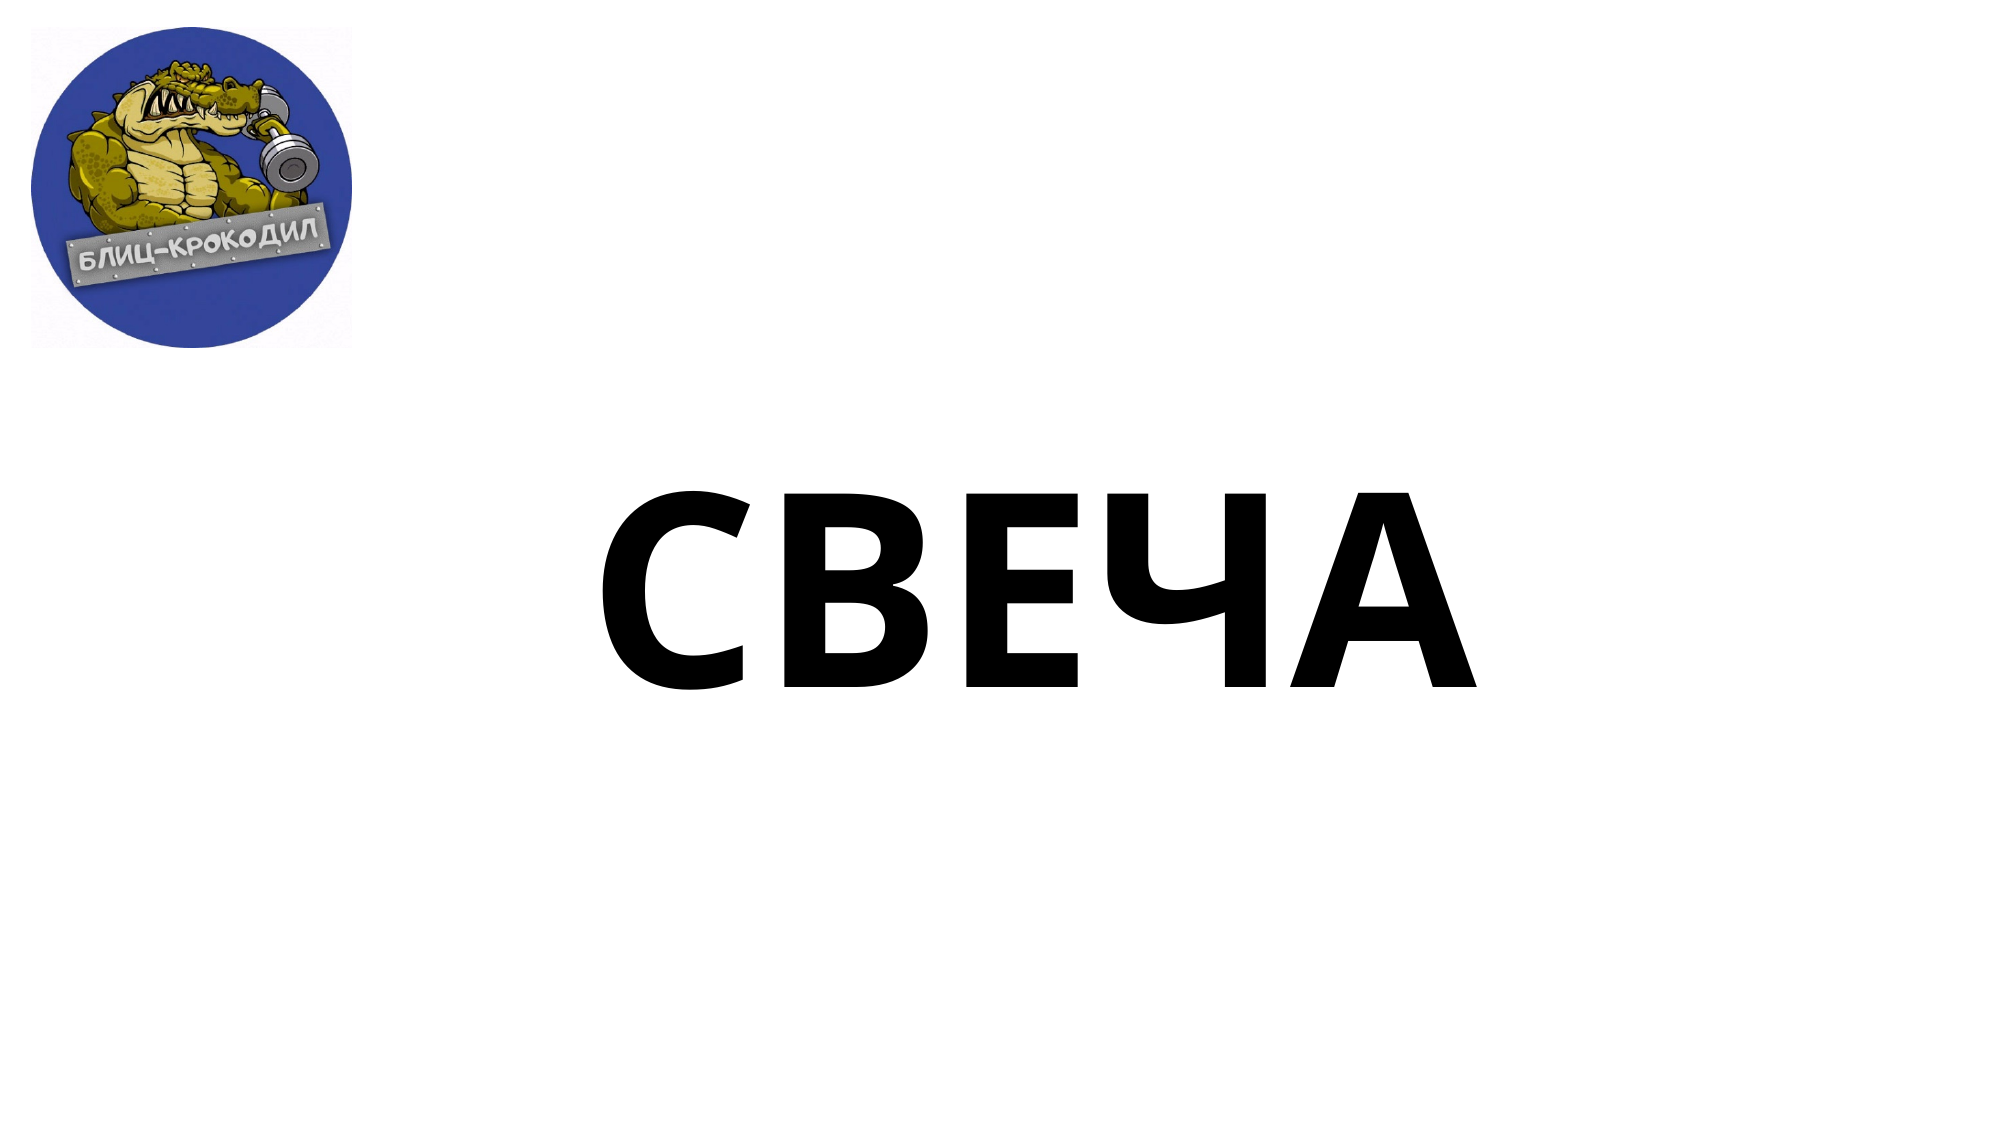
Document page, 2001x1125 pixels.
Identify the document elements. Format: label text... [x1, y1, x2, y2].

title СВЕЧА [282, 361, 1783, 754]
picture [31, 27, 352, 348]
